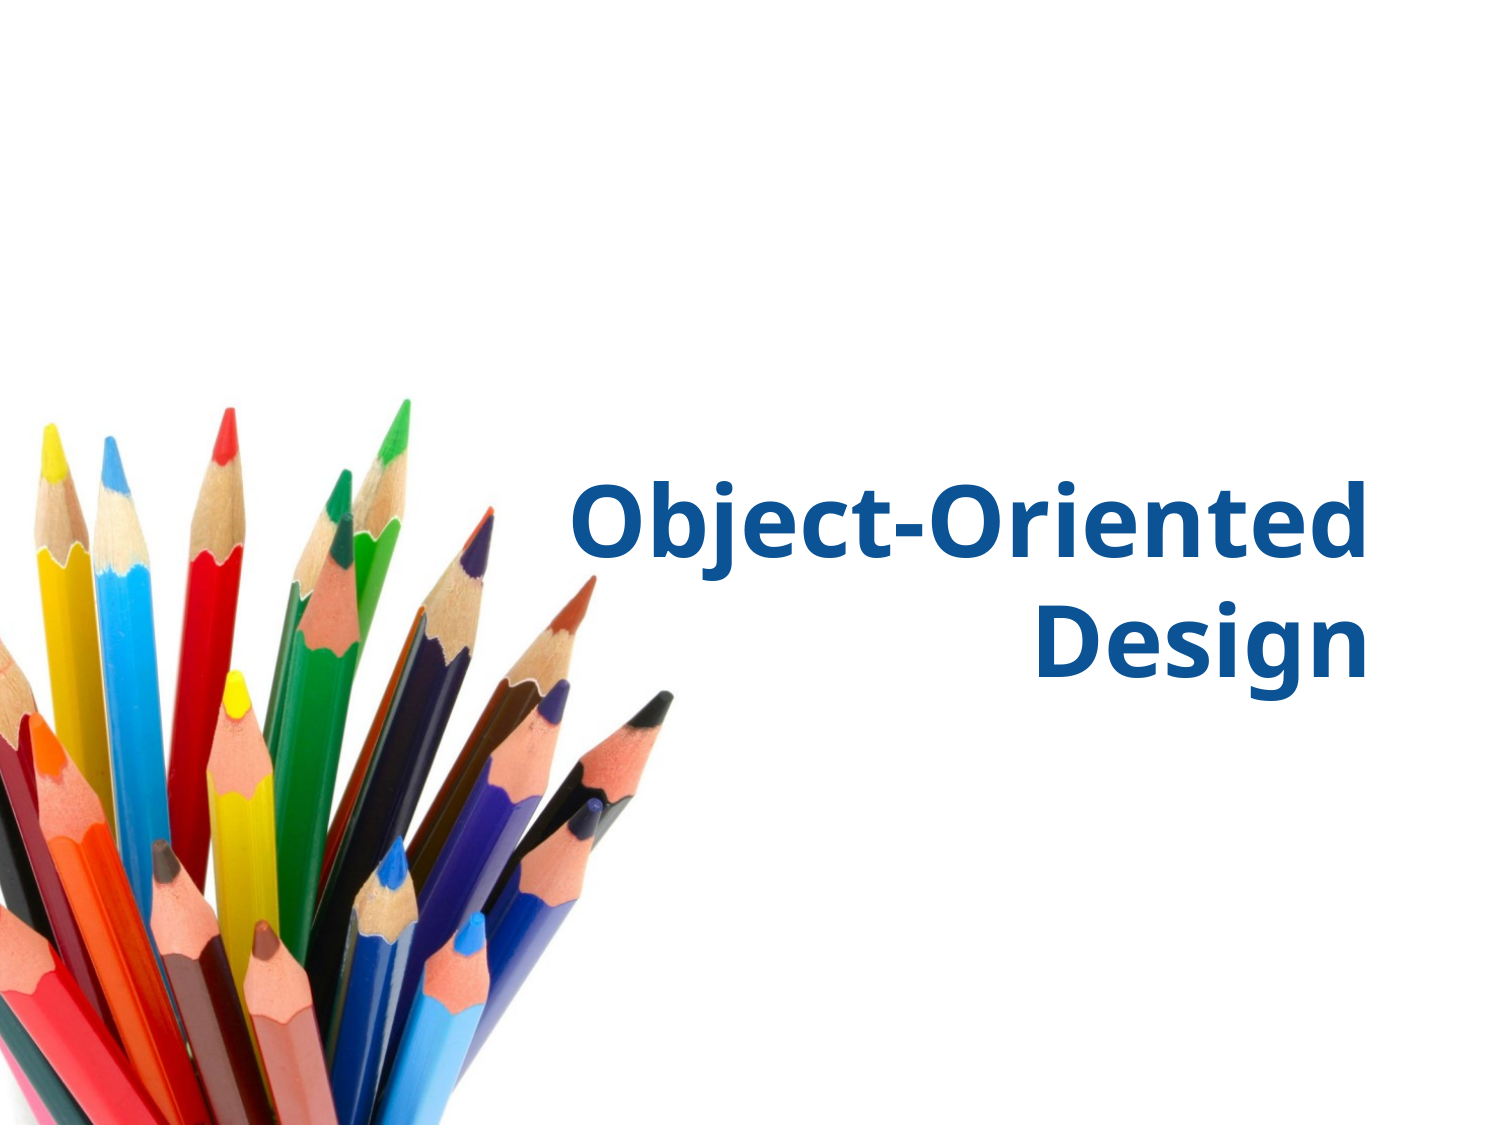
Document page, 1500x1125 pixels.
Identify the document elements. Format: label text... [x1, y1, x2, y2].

picture [0, 347, 760, 1125]
title Object-Oriented Design [763, 458, 1388, 713]
